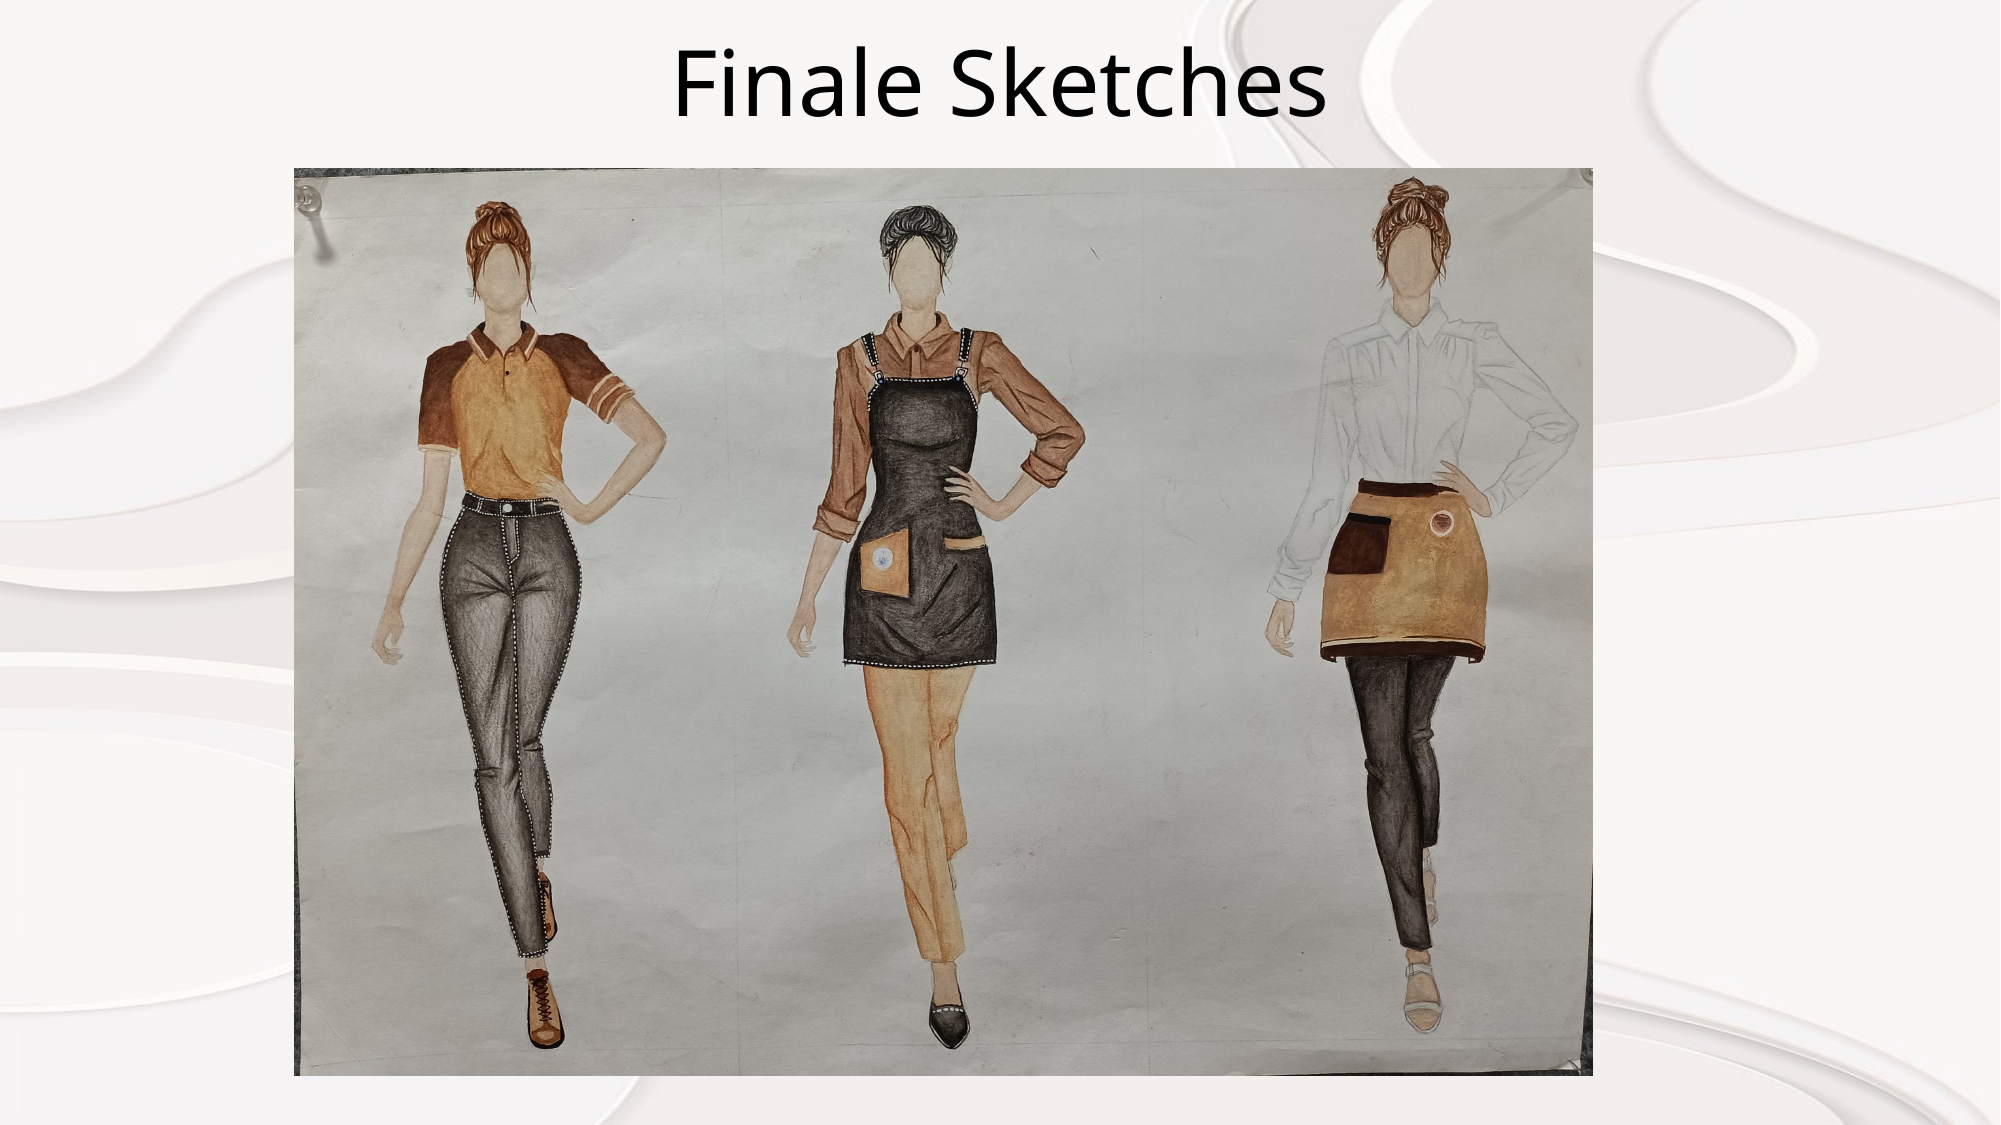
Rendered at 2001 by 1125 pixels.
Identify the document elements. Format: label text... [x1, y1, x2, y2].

title Finale Sketches [137, 0, 1863, 196]
picture [294, 168, 1593, 1076]
